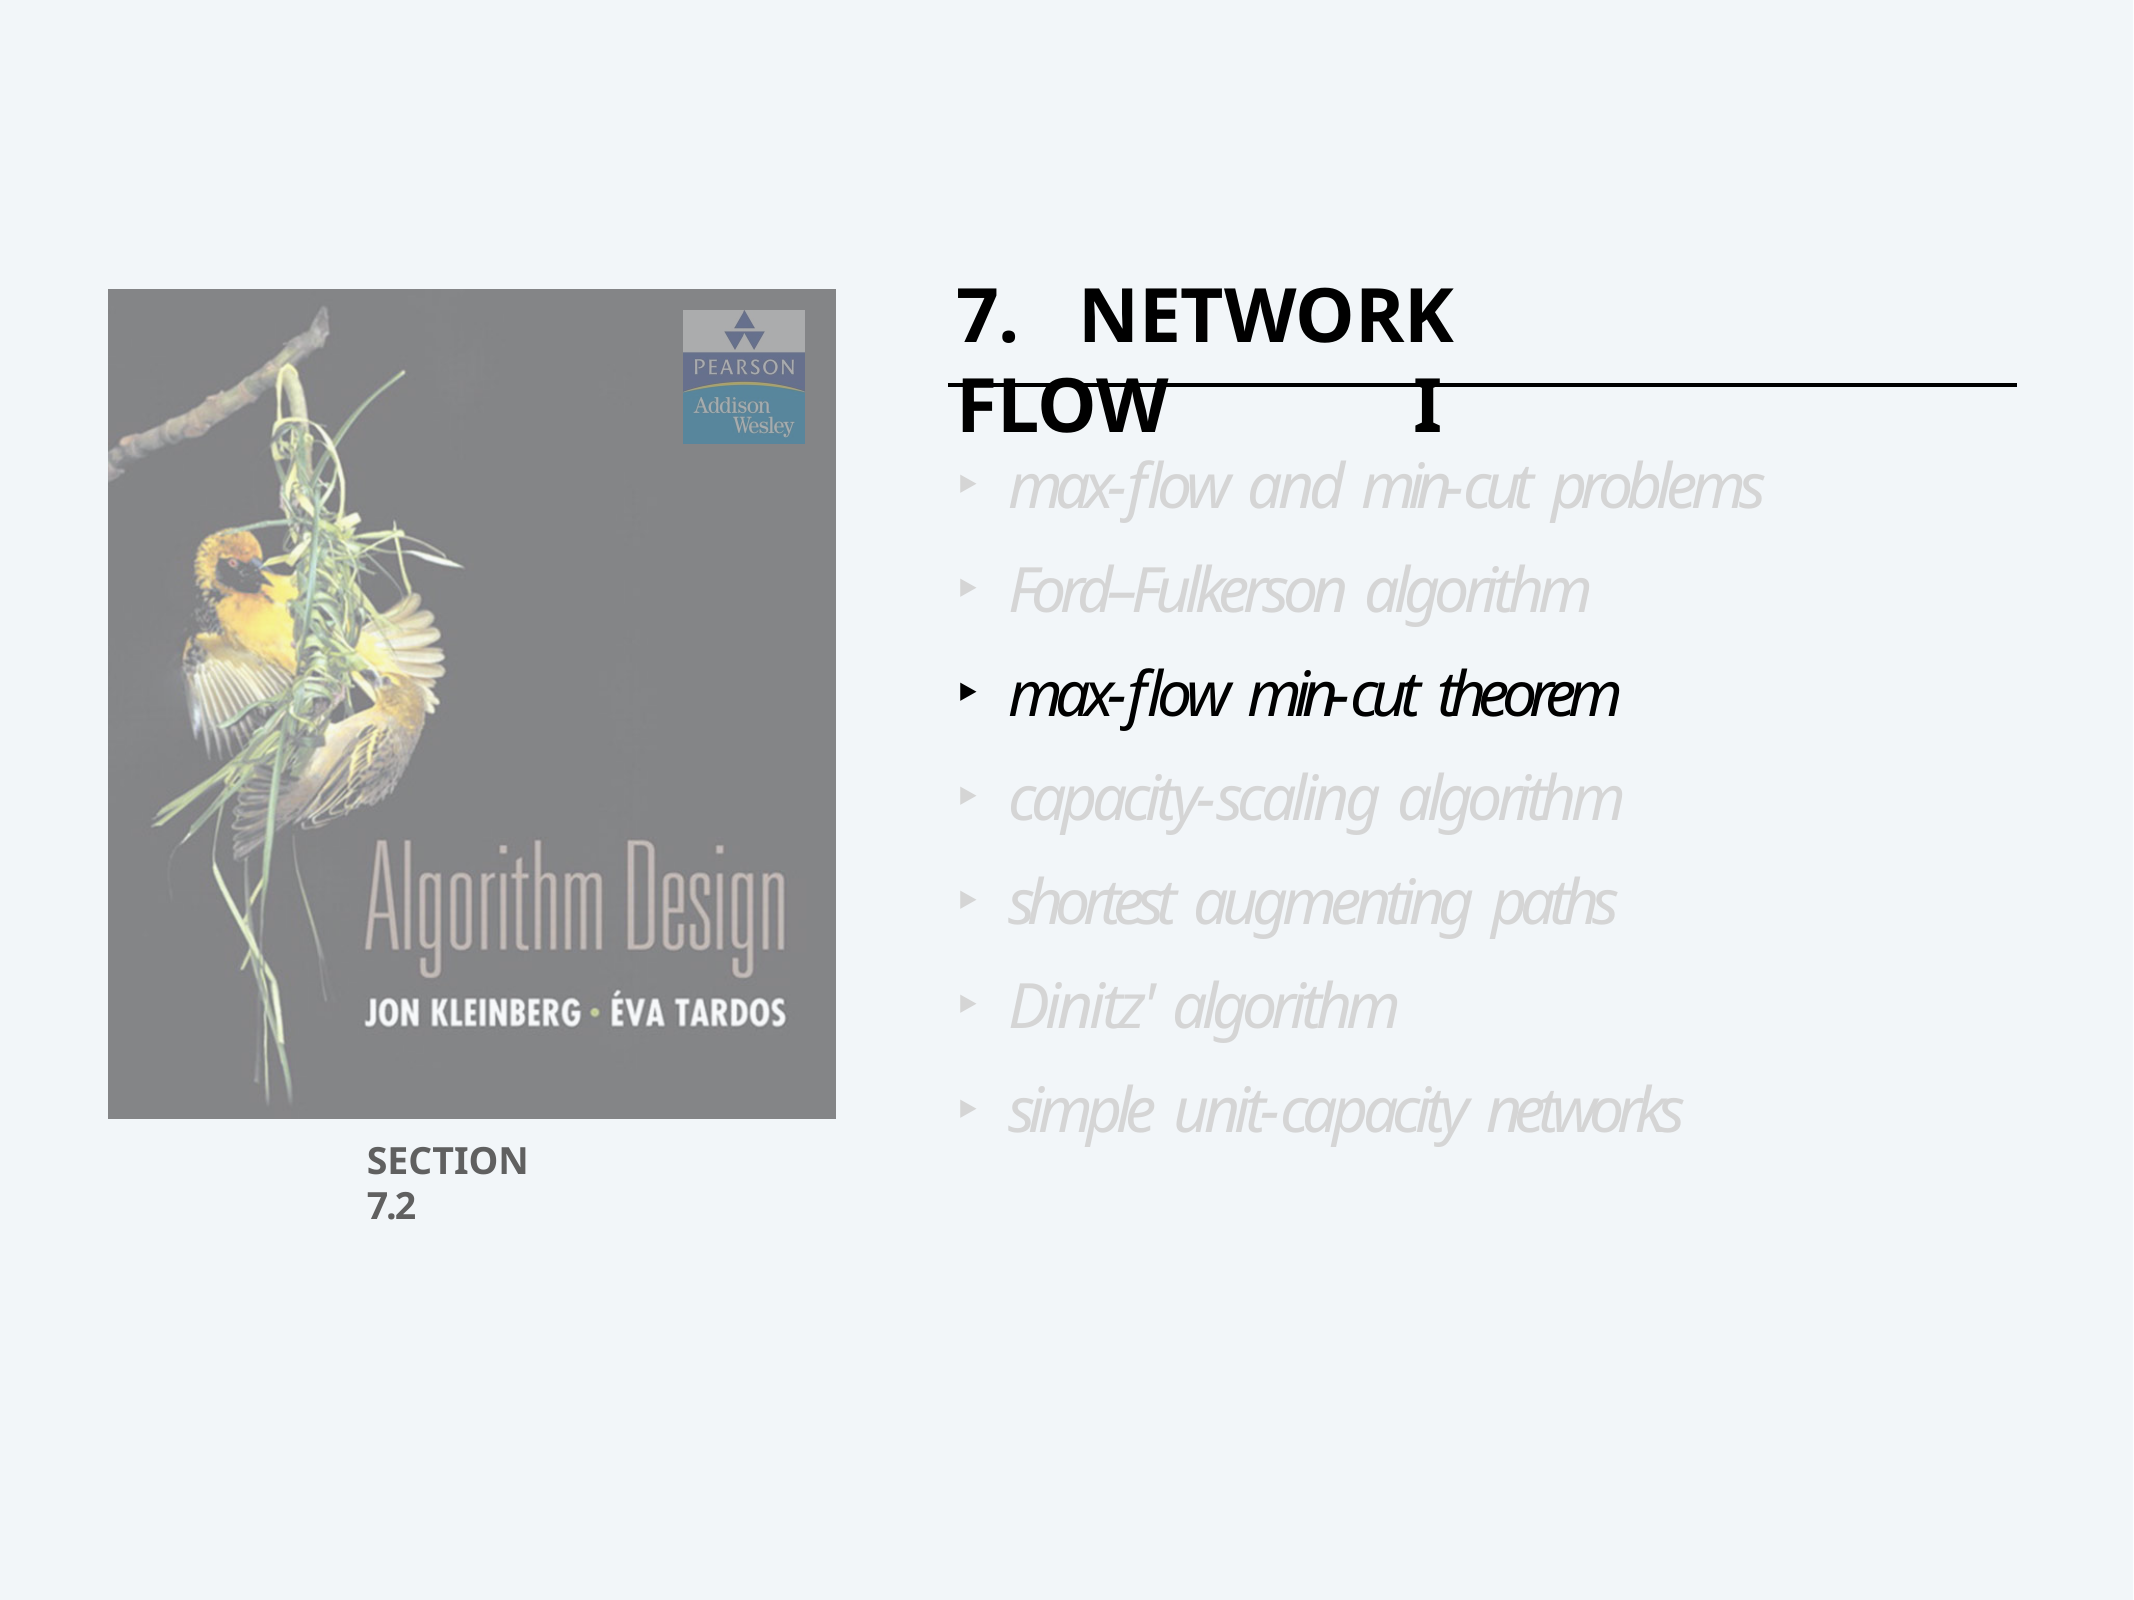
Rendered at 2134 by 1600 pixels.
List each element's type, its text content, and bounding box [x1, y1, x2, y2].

text_box Section 7.2 [364, 1134, 580, 1227]
text_box [0, 0, 2134, 1600]
text_box max-flow and min-cut problems Ford–Fulkerson algorithm max-flow min-cut theorem capacity-scaling algorithm shortest augmenting paths Dinitz' algorithm simple unit-capacity networks [954, 414, 1844, 1146]
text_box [108, 289, 836, 1120]
title 7. Network Flow I [954, 265, 1634, 414]
